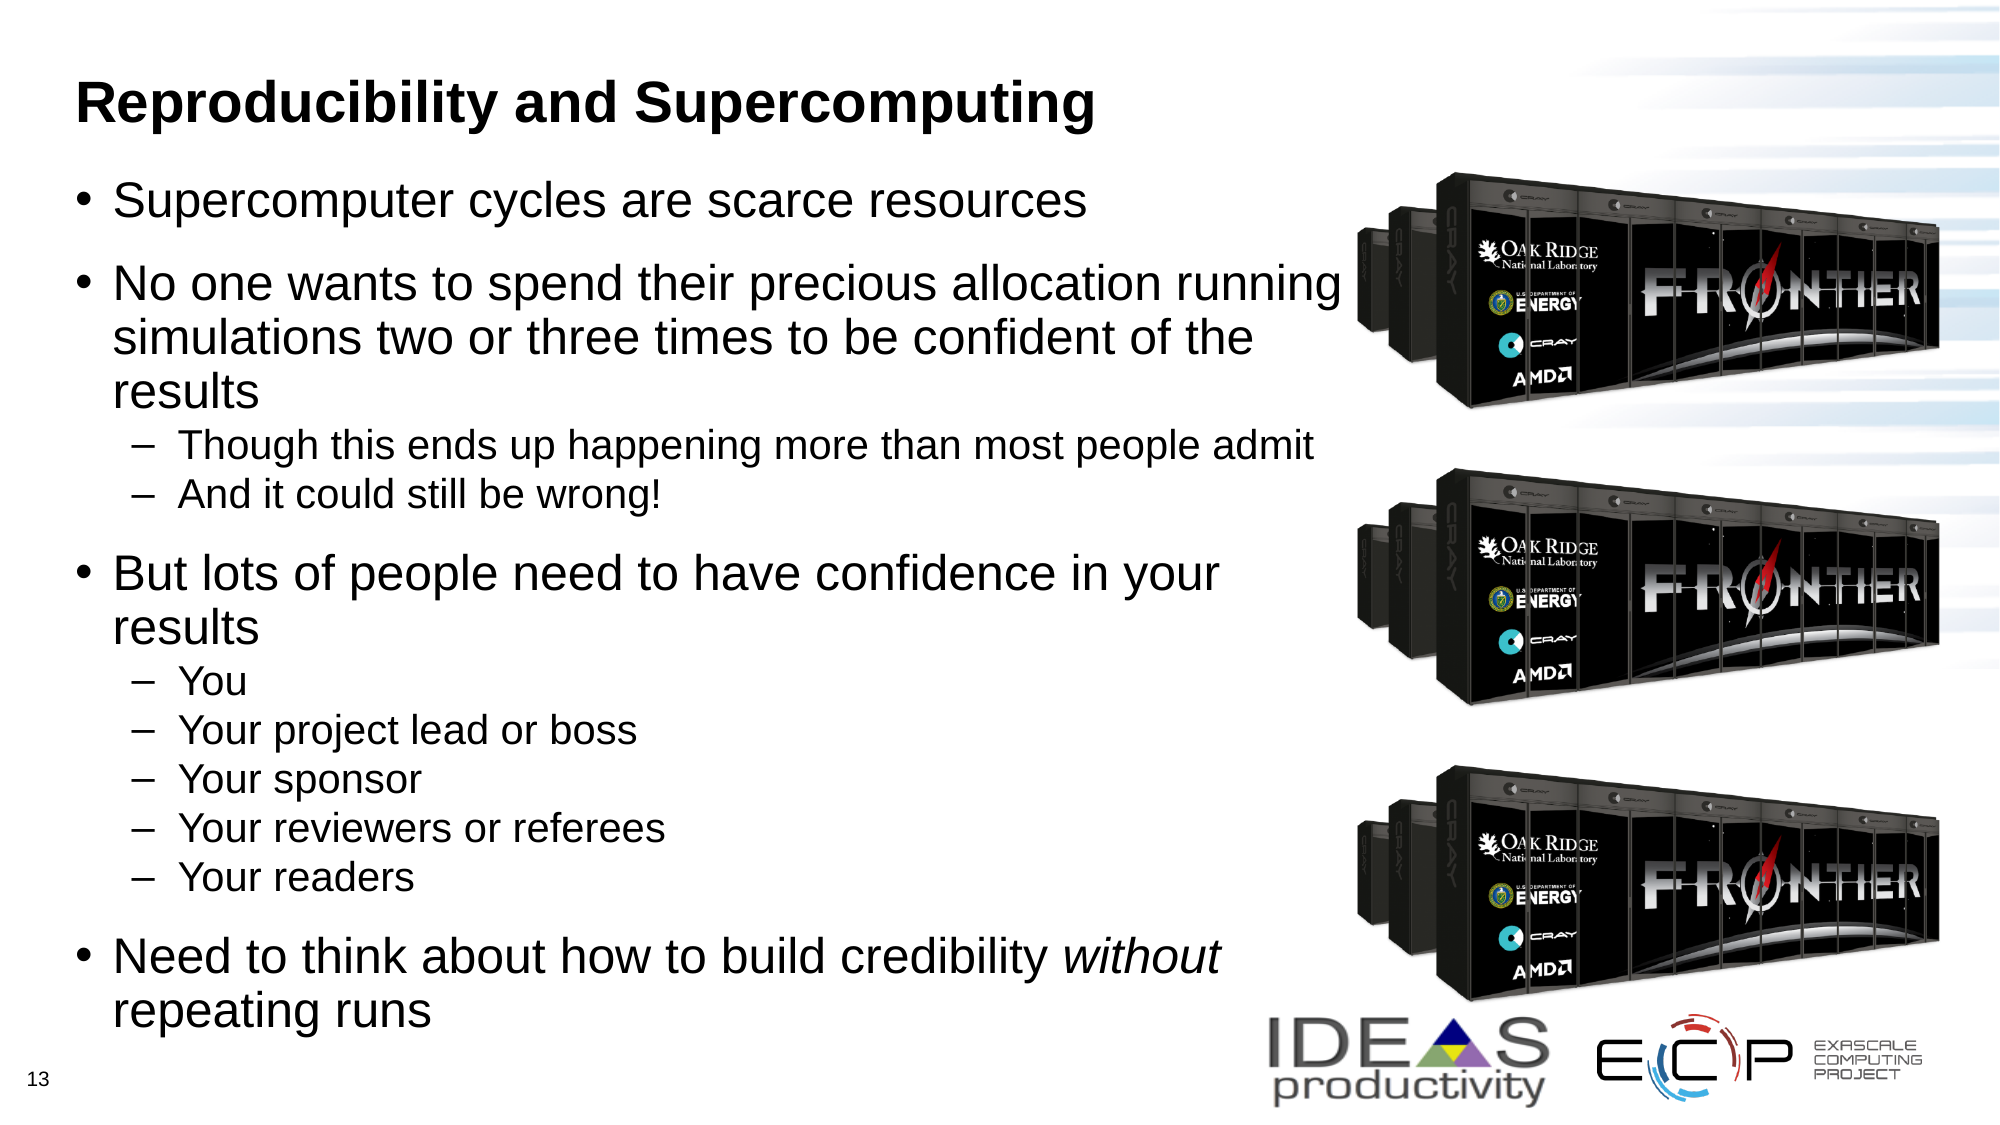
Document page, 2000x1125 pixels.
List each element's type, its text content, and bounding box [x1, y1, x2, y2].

picture [1342, 0, 2000, 723]
list Supercomputer cycles are scarce resources No one wants to spend their precious allocation running simulations two or three times to be confident of the results Though this ends up happening more than most people admit And it could still be wrong! But lots of people need to have confidence in your results You Your project lead or boss Your sponsor Your reviewers or referees Your readers Need to think about how to build credibility without repeating runs [59, 166, 1393, 832]
picture [1257, 754, 1952, 1115]
title Reproducibility and Supercomputing [59, 67, 1926, 166]
